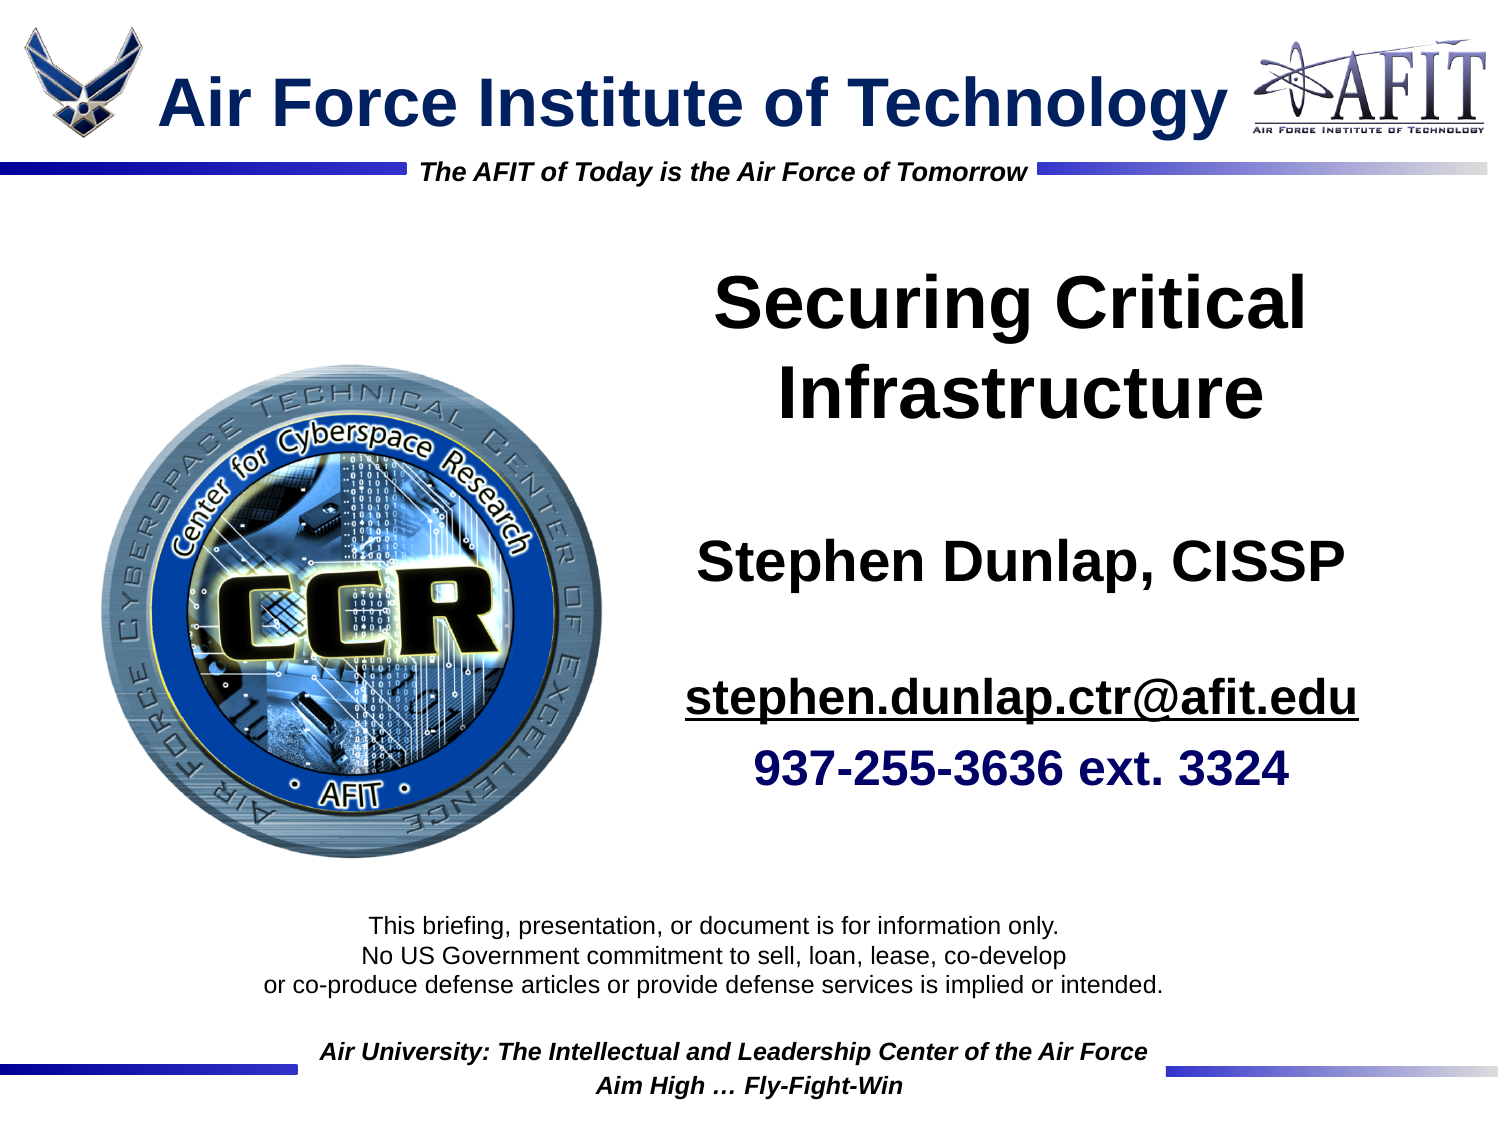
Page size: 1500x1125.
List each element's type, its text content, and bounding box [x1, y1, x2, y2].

text_box This briefing, presentation, or document is for information only. No US Government commitment to sell, loan, lease, co-develop or co-produce defense articles or provide defense services is implied or intended. [248, 901, 1181, 1007]
picture [84, 349, 620, 877]
subtitle stephen.dunlap.ctr@afit.edu 937-255-3636 ext. 3324 [658, 587, 1385, 803]
text_box Air Force Institute of Technology [142, 49, 1245, 148]
picture [24, 26, 143, 138]
title Securing Critical Infrastructure Stephen Dunlap, CISSP [612, 247, 1431, 599]
